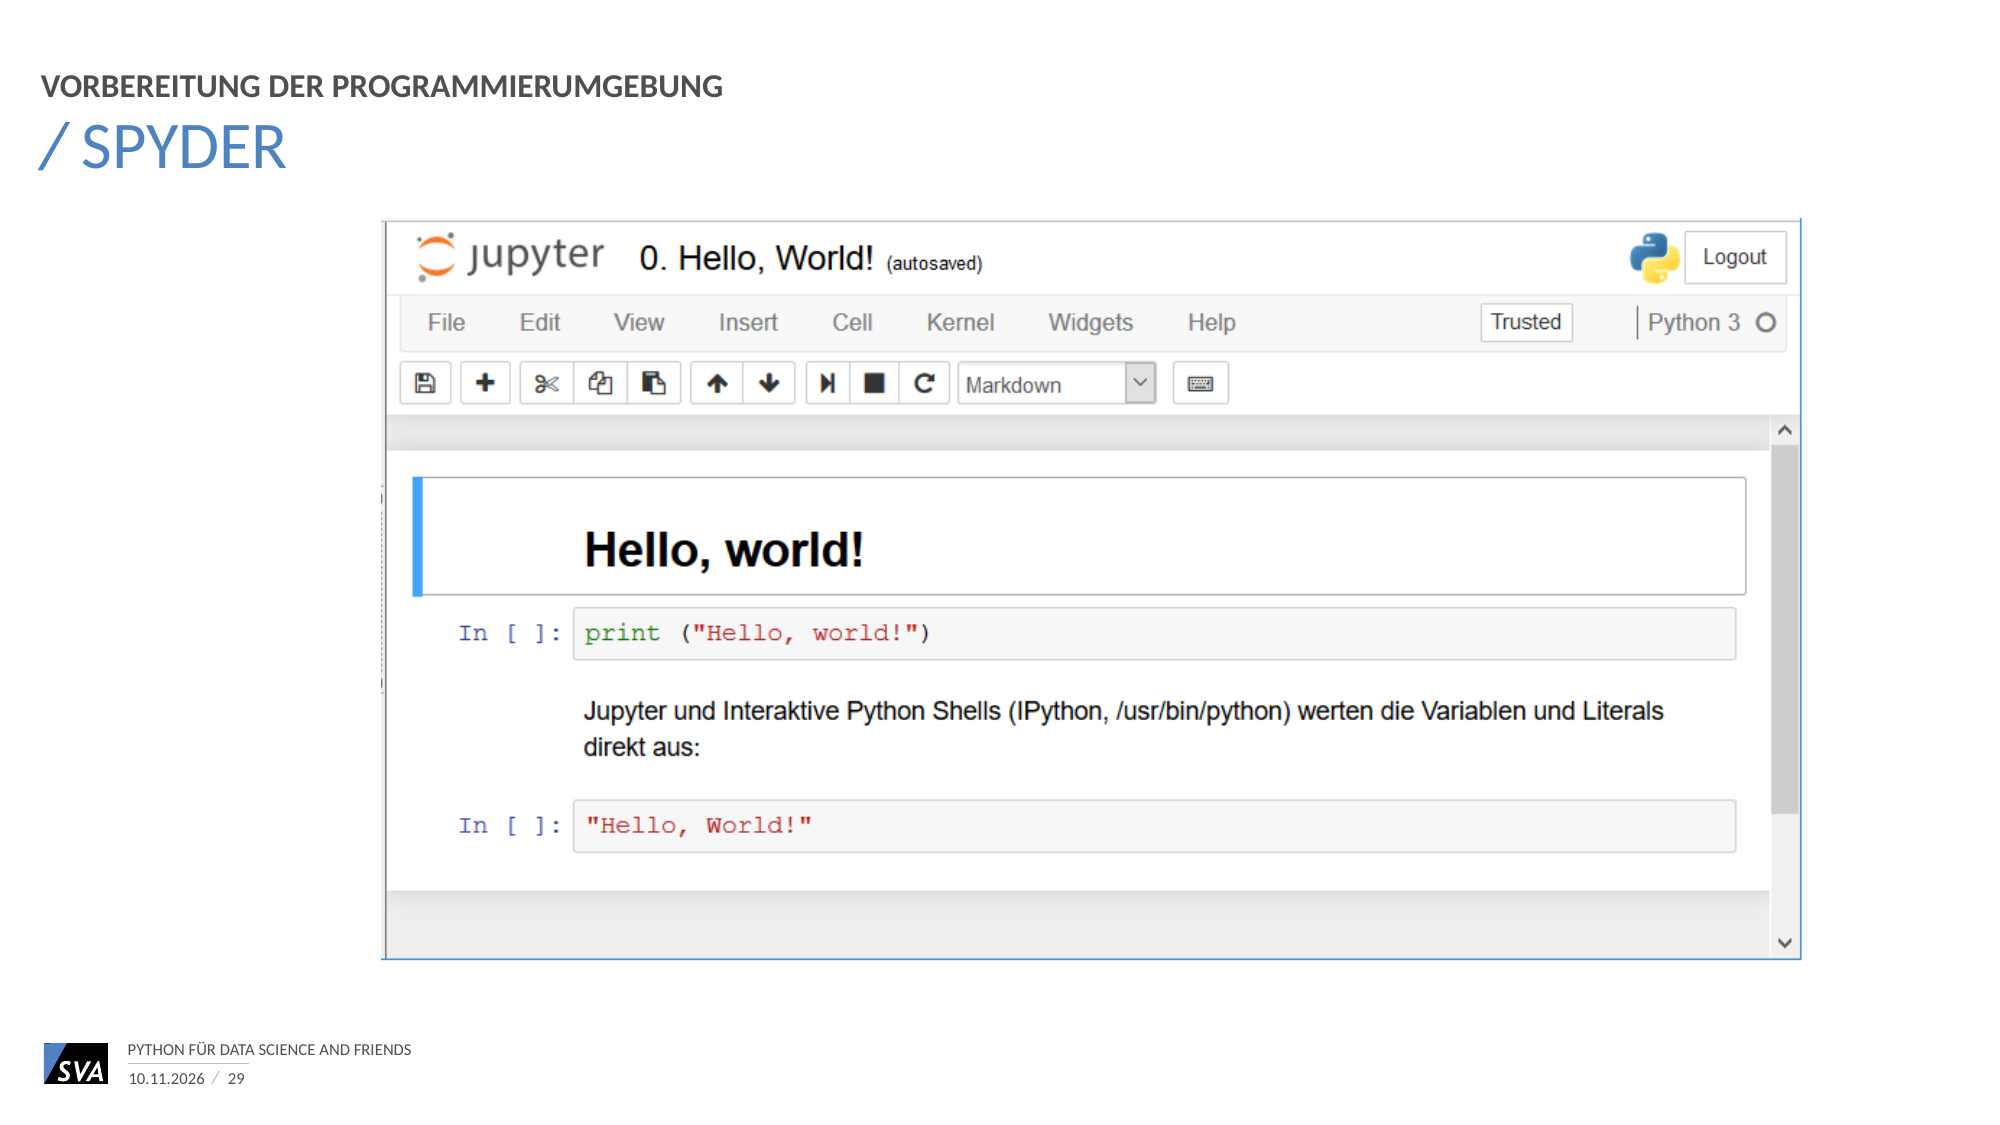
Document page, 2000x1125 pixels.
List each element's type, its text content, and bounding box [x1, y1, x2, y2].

subtitle Vorbereitung der Programmierumgebung [40, 63, 1652, 105]
slide_number 29 [227, 1068, 261, 1087]
title Spyder [37, 107, 1957, 250]
picture [381, 218, 1809, 966]
footer Python für Data Science and Friends [127, 1041, 1297, 1059]
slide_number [128, 1068, 207, 1087]
